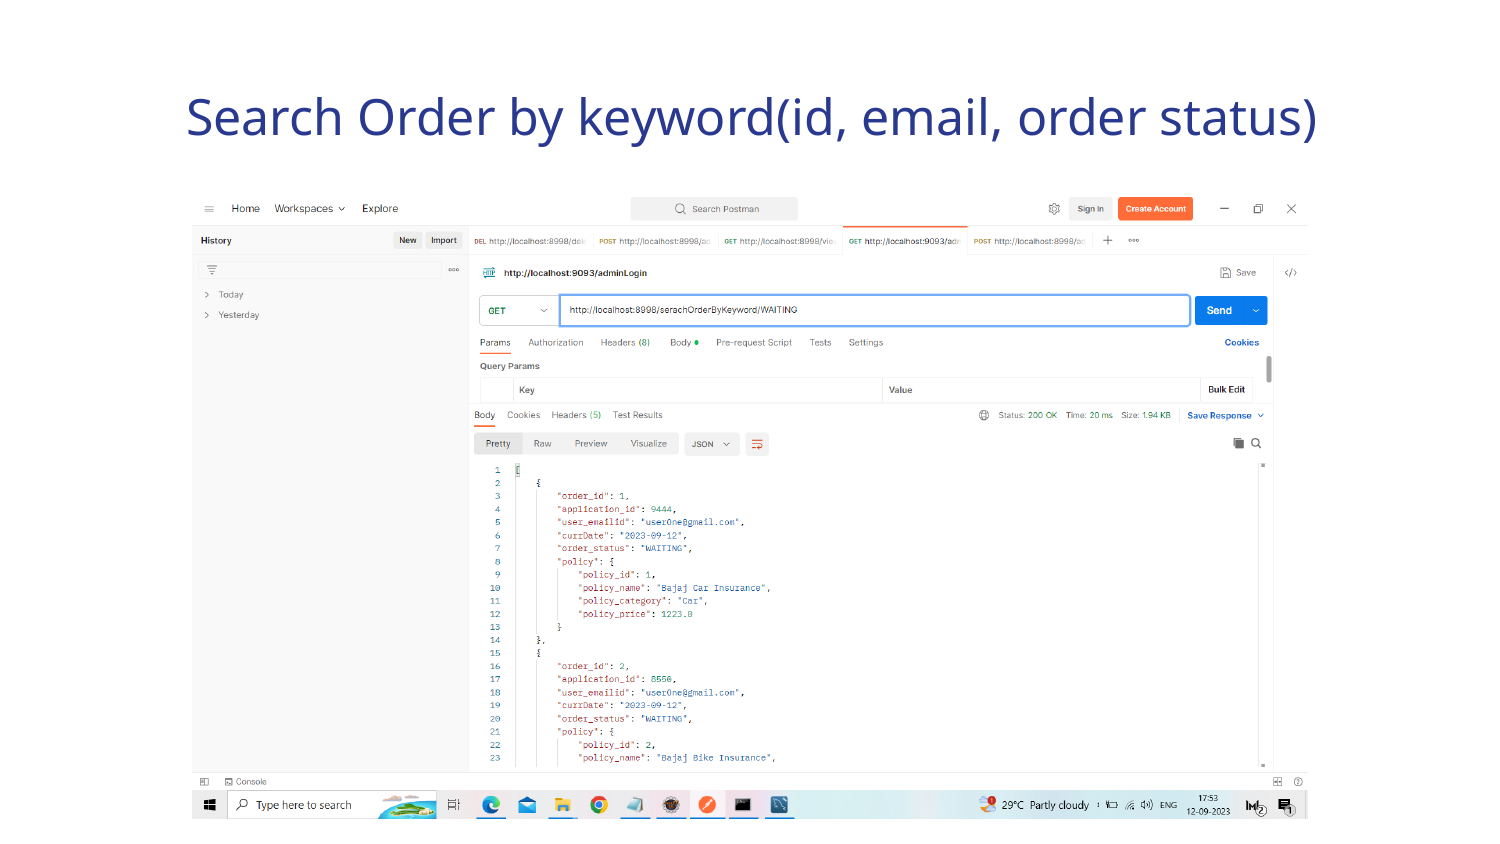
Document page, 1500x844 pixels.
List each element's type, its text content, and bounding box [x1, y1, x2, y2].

picture [192, 191, 1308, 819]
title Search Order by keyword(id, email, order status) [51, 67, 1449, 167]
